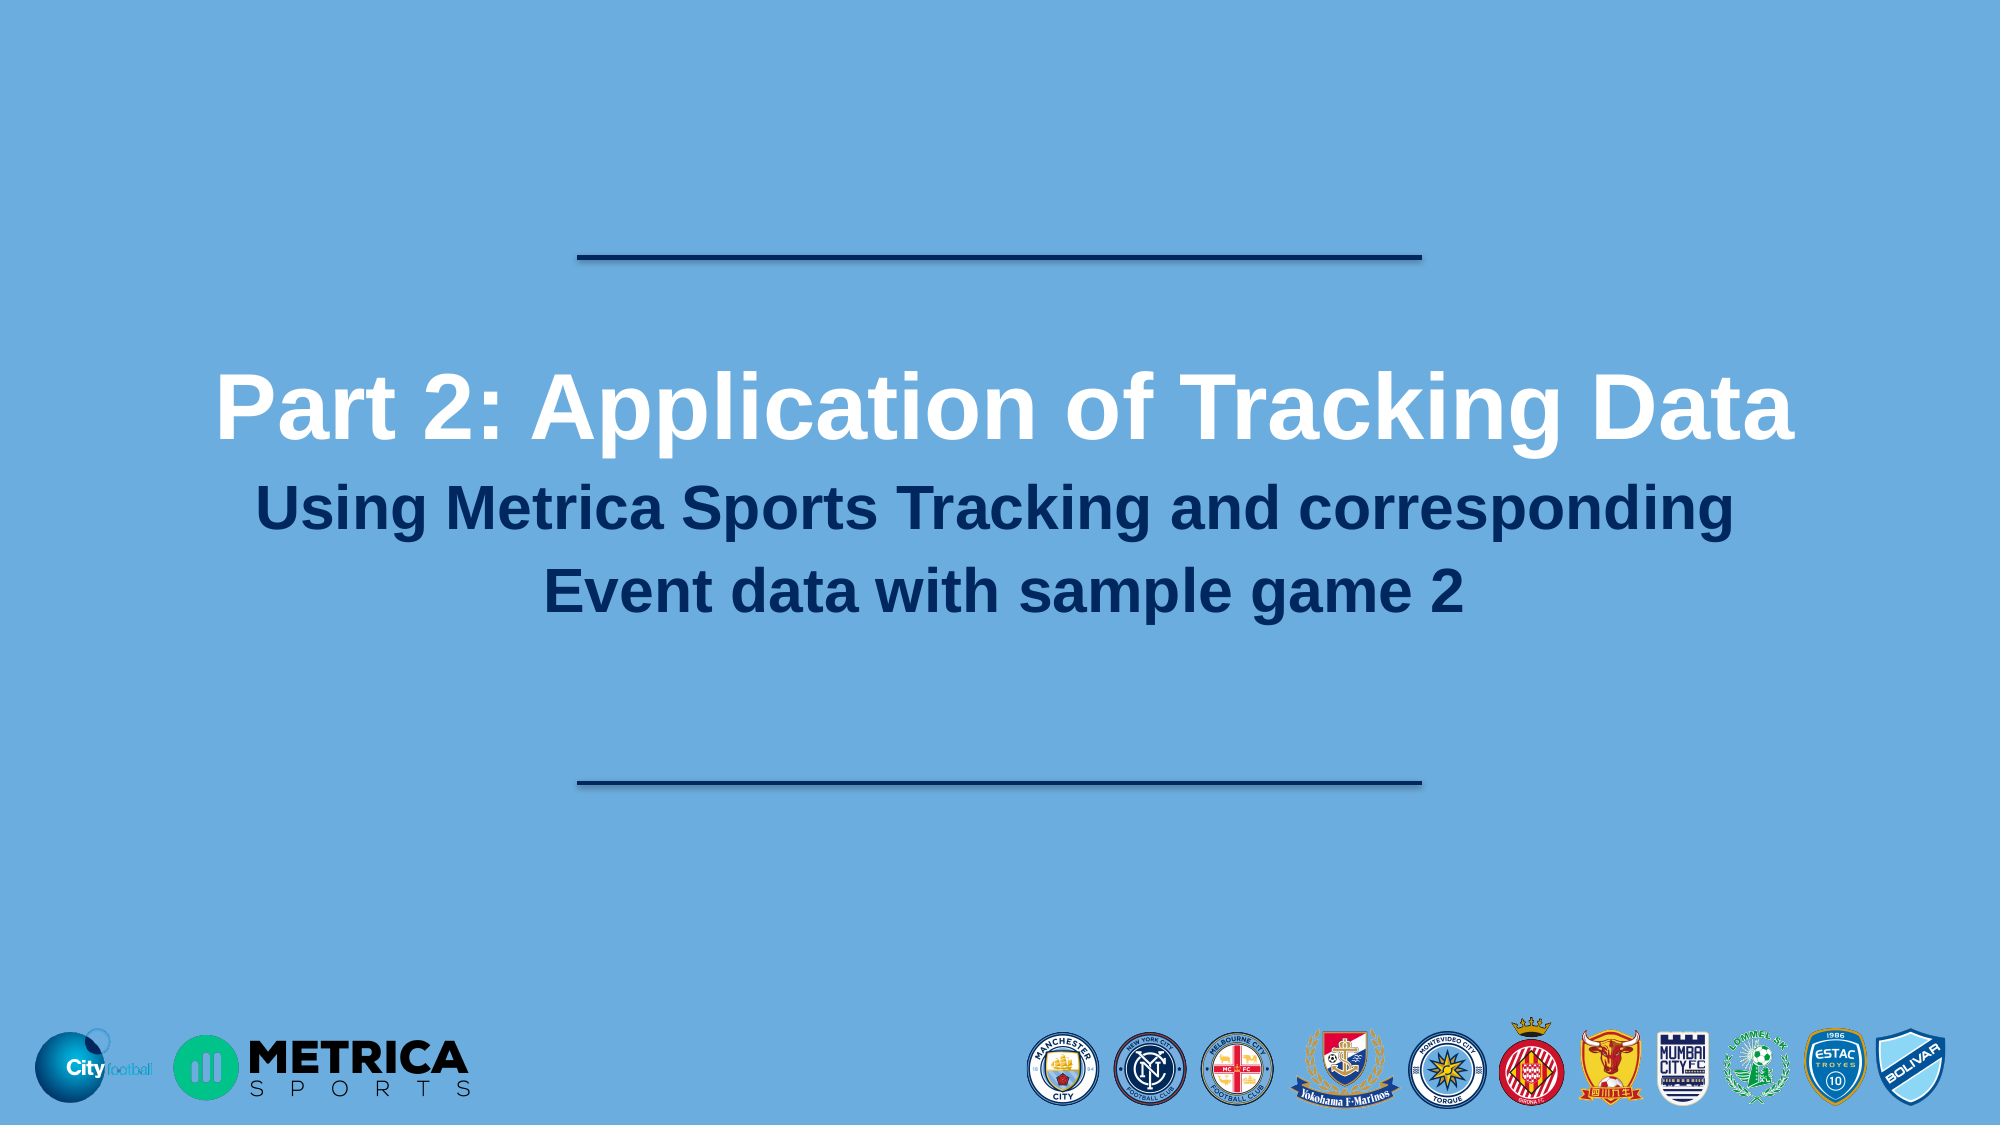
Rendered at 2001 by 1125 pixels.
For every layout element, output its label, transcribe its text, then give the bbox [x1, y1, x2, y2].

picture [1026, 1017, 1487, 1109]
picture [35, 1028, 152, 1103]
picture [1498, 1017, 1709, 1106]
picture [1875, 1028, 1946, 1106]
picture [1718, 1028, 1795, 1106]
picture [160, 1027, 483, 1108]
picture [1804, 1028, 1867, 1106]
text_box Part 2: Application of Tracking Data Using Metrica Sports Tracking and corresponding Event data with sample game 2 [59, 367, 1950, 747]
